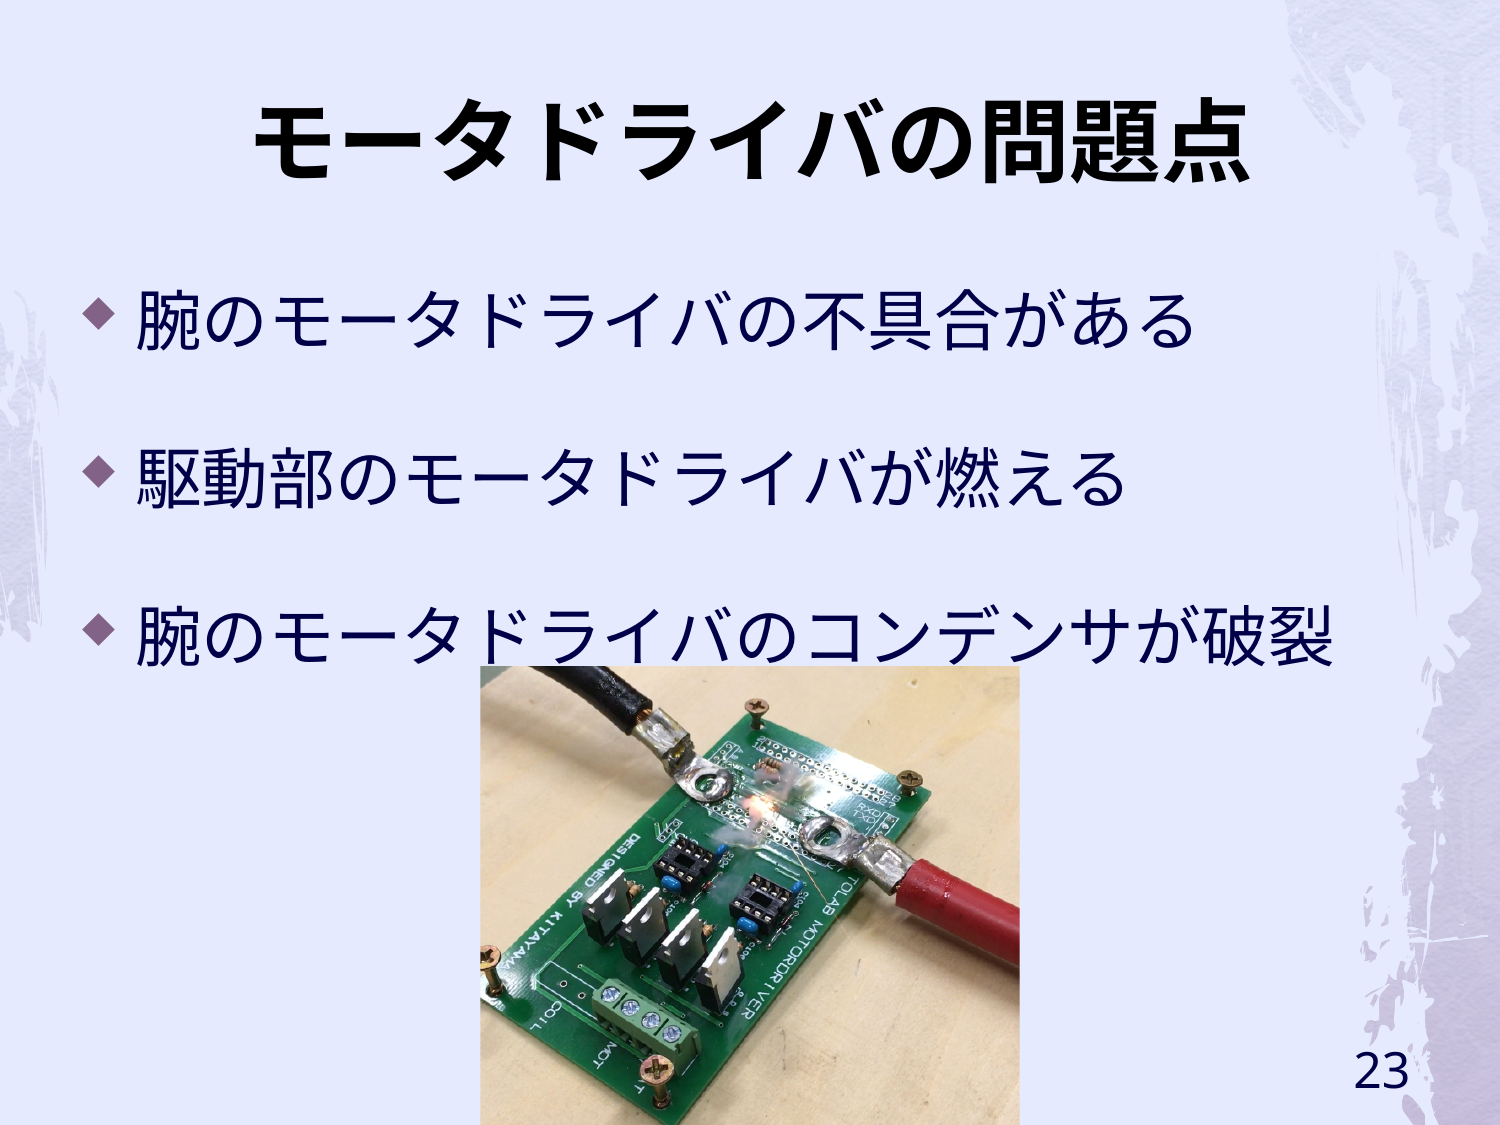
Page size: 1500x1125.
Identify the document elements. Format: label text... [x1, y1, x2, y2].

list 腕のモータドライバの不具合がある 駆動部のモータドライバが燃える 腕のモータドライバのコンデンサが破裂 [64, 231, 1436, 974]
slide_number 23 [1074, 1042, 1425, 1103]
title モータドライバの問題点 [75, 45, 1425, 231]
picture [480, 666, 1020, 1125]
